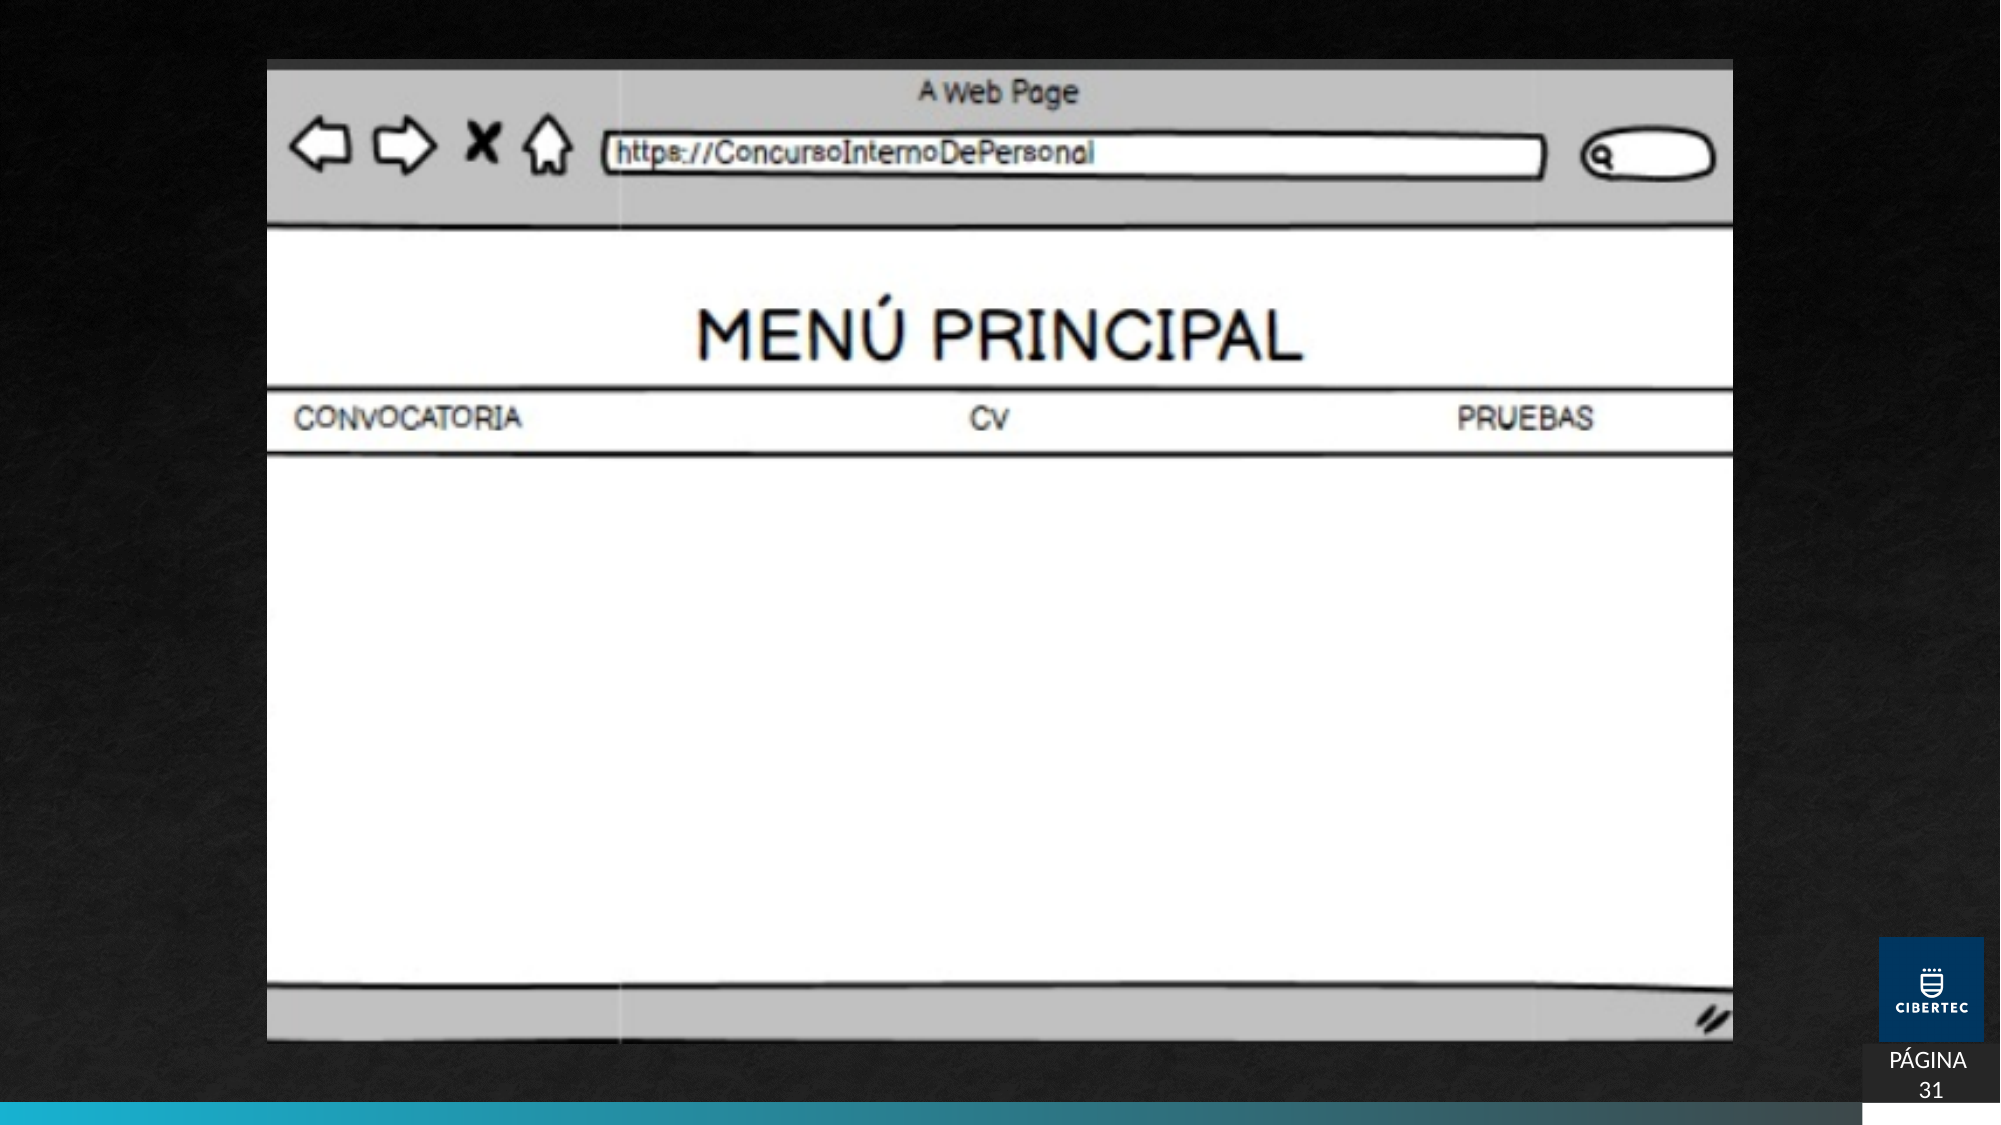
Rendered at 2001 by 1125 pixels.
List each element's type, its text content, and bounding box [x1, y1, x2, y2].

picture [0, 0, 2000, 1103]
slide_number PÁGINA 31 [1862, 1043, 2000, 1103]
